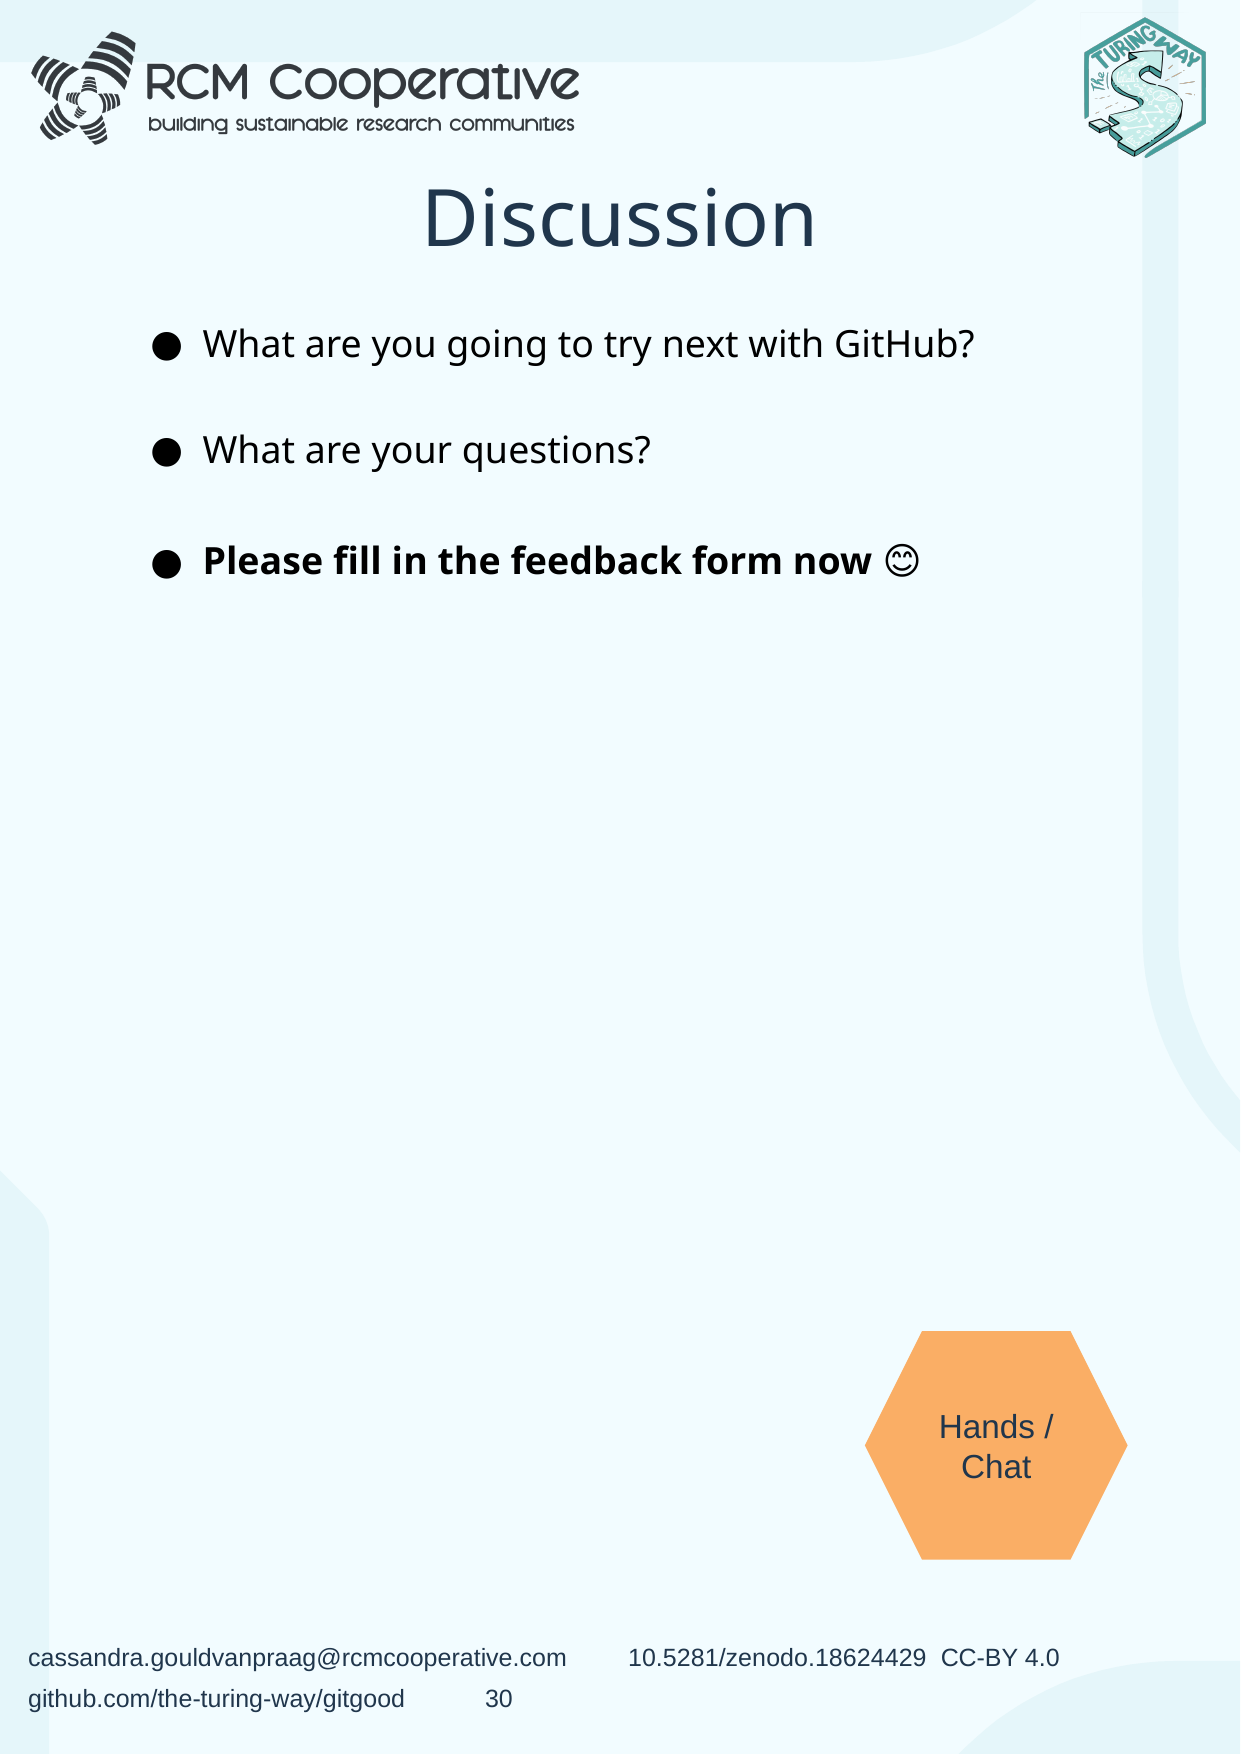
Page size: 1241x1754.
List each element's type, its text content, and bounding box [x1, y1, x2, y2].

picture [1080, 12, 1210, 162]
list What are you going to try next with GitHub? What are your questions? Please fill in the feedback form now 😊 [112, 300, 1128, 1567]
picture [30, 31, 614, 149]
title Discussion [75, 151, 1165, 284]
text_box Hands / Chat [862, 1329, 1130, 1562]
